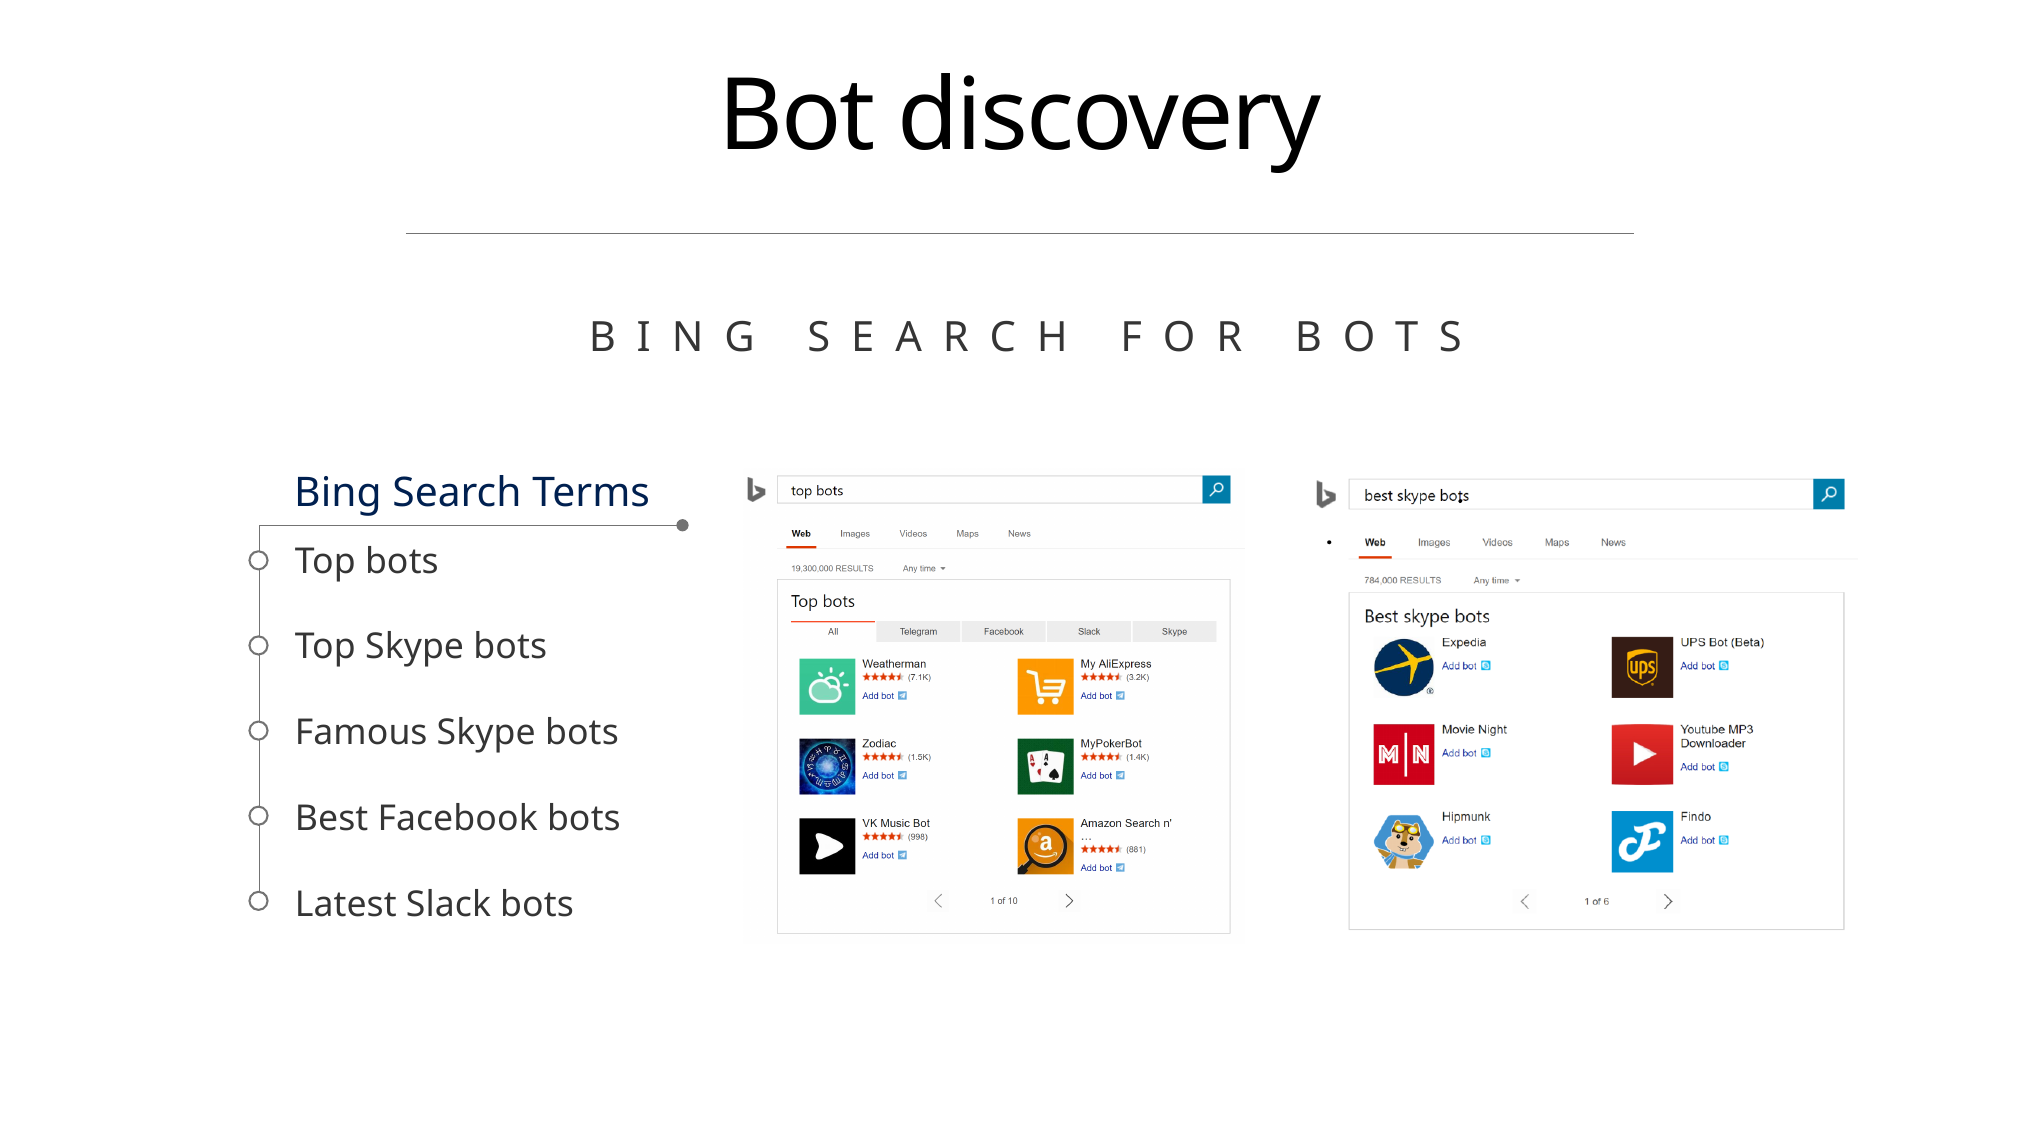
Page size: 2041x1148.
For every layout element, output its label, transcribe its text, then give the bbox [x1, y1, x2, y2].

picture [743, 468, 1245, 944]
picture [1310, 469, 1858, 944]
title Bot discovery [45, 48, 1996, 199]
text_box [249, 454, 687, 911]
text_box Bing Search for Bots [405, 238, 1628, 433]
